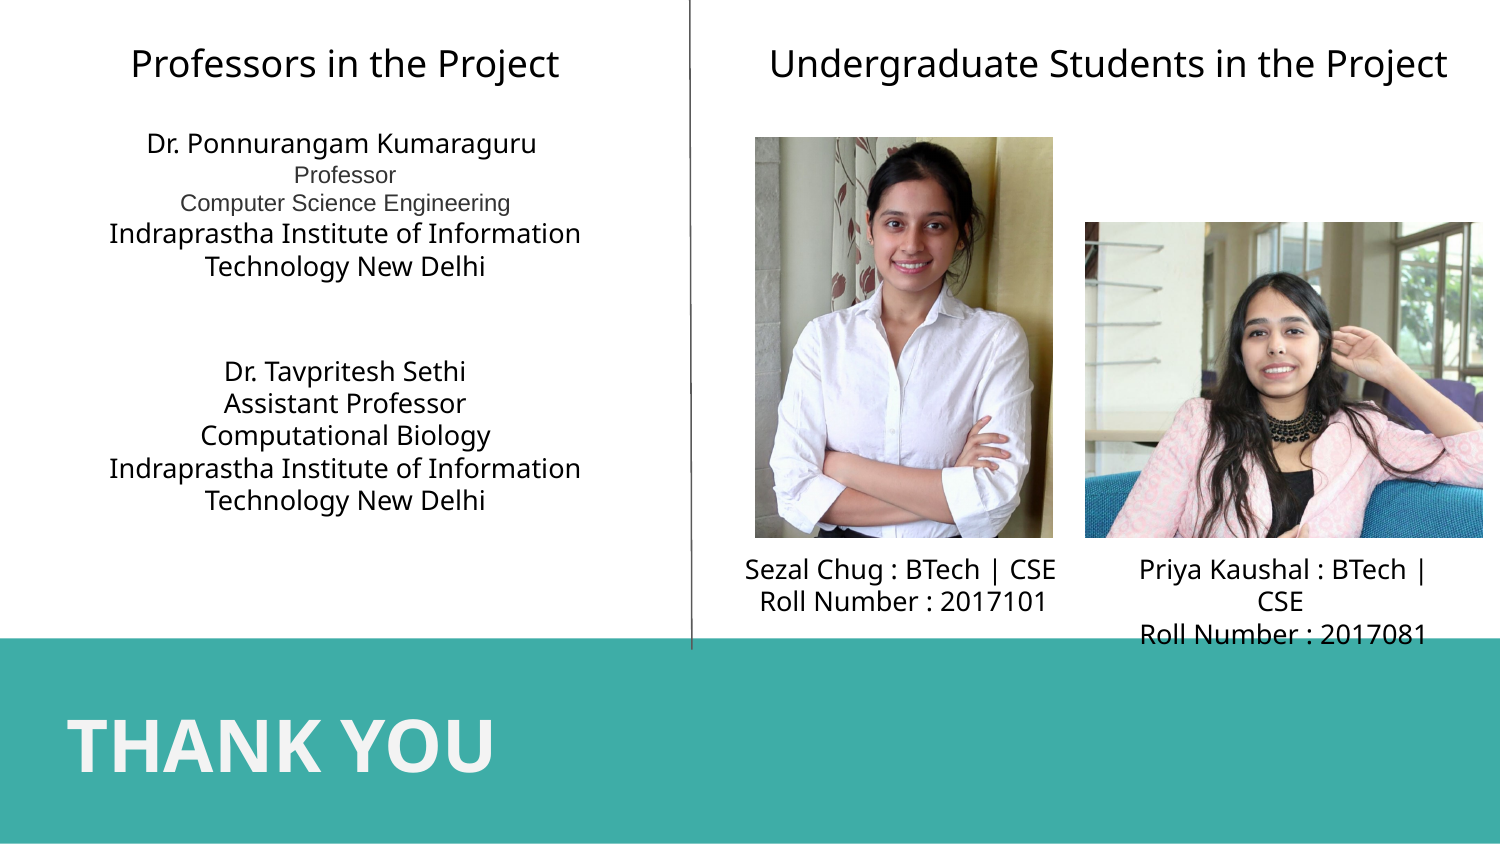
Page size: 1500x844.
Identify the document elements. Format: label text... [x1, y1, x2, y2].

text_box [689, 0, 693, 650]
text_box Professors in the Project [25, 25, 666, 101]
picture [754, 137, 1054, 538]
picture [1085, 222, 1483, 538]
text_box Undergraduate Students in the Project [750, 25, 1468, 101]
text_box Sezal Chug : BTech | CSE Roll Number : 2017101 [718, 537, 1090, 633]
text_box Dr. Tavpritesh Sethi Assistant Professor Computational Biology Indraprastha Institute of Information Technology New Delhi [25, 362, 666, 597]
text_box Dr. Ponnurangam Kumaraguru Professor Computer Science Engineering Indraprastha Institute of Information Technology New Delhi [25, 111, 666, 362]
text_box Priya Kaushal : BTech | CSE Roll Number : 2017081 [1098, 546, 1469, 665]
list THANK YOU [51, 694, 1036, 794]
